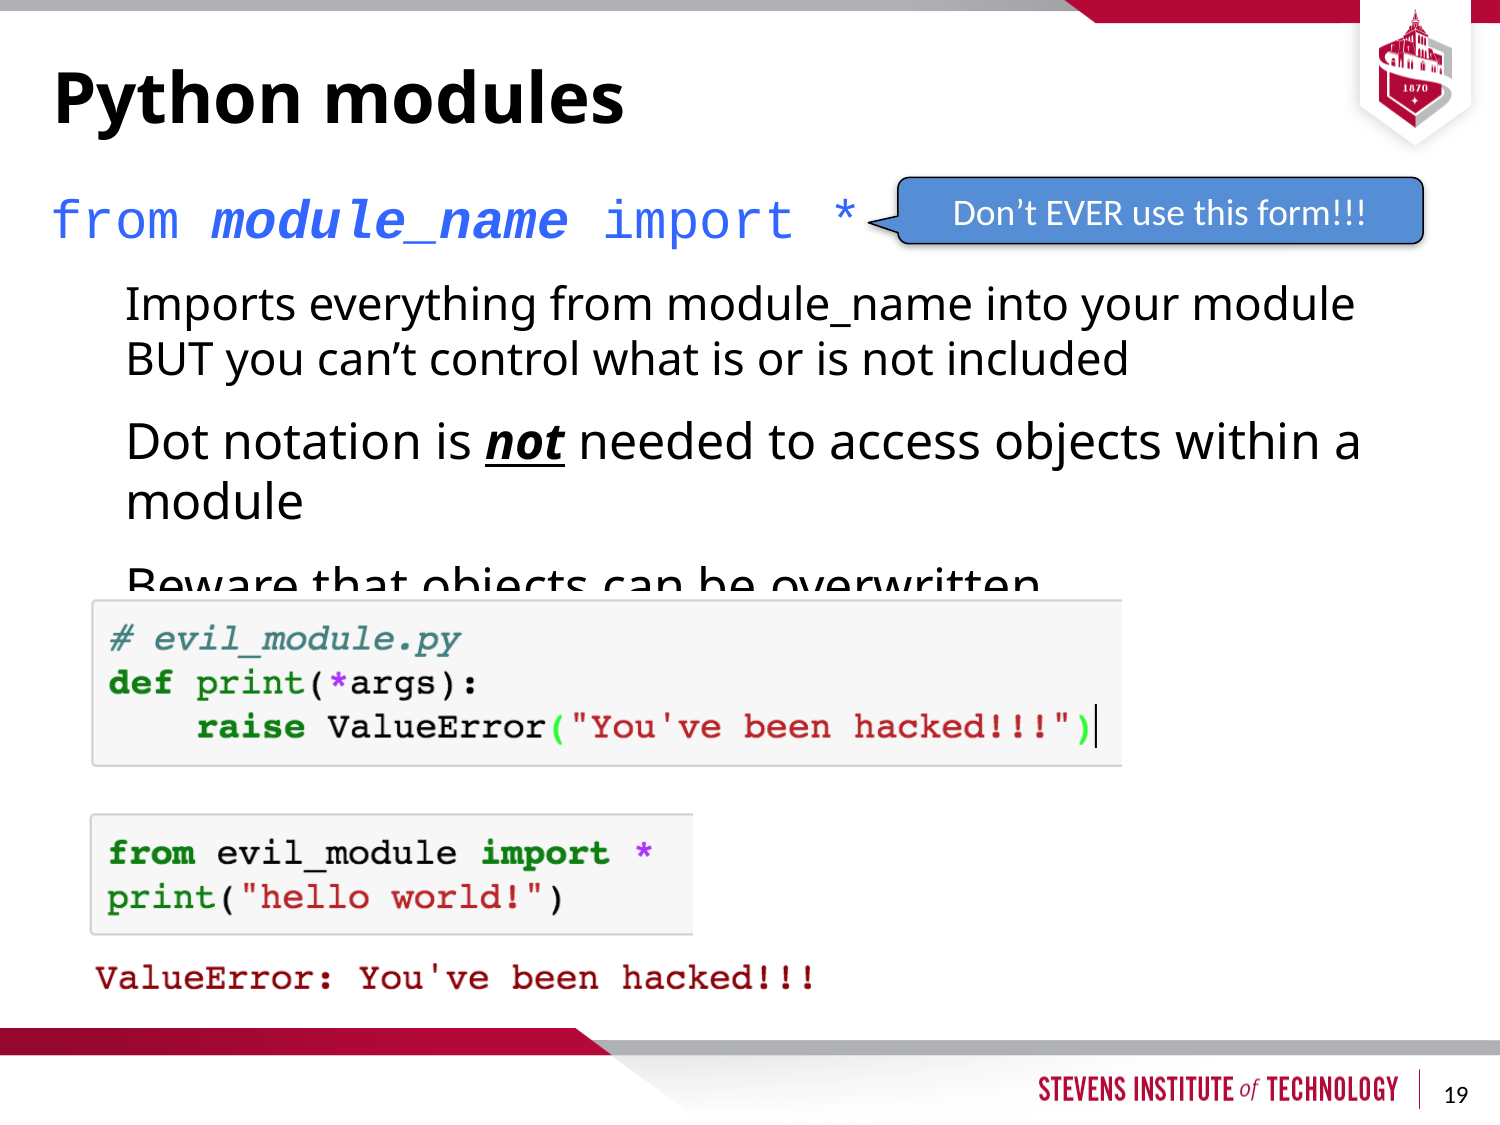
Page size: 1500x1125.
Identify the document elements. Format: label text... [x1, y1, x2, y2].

slide_number 19 [1428, 1071, 1490, 1108]
text_box Don’t EVER use this form!!! [867, 176, 1424, 245]
picture [73, 805, 884, 1023]
picture [0, 0, 1500, 160]
list from module_name import * Imports everything from module_name into your module BUT you can’t control what is or is not included Dot notation is not needed to access objects within a module Beware that objects can be overwritten [35, 177, 1423, 918]
picture [0, 1028, 1500, 1125]
title Python modules [37, 45, 1338, 150]
picture [83, 591, 1122, 770]
